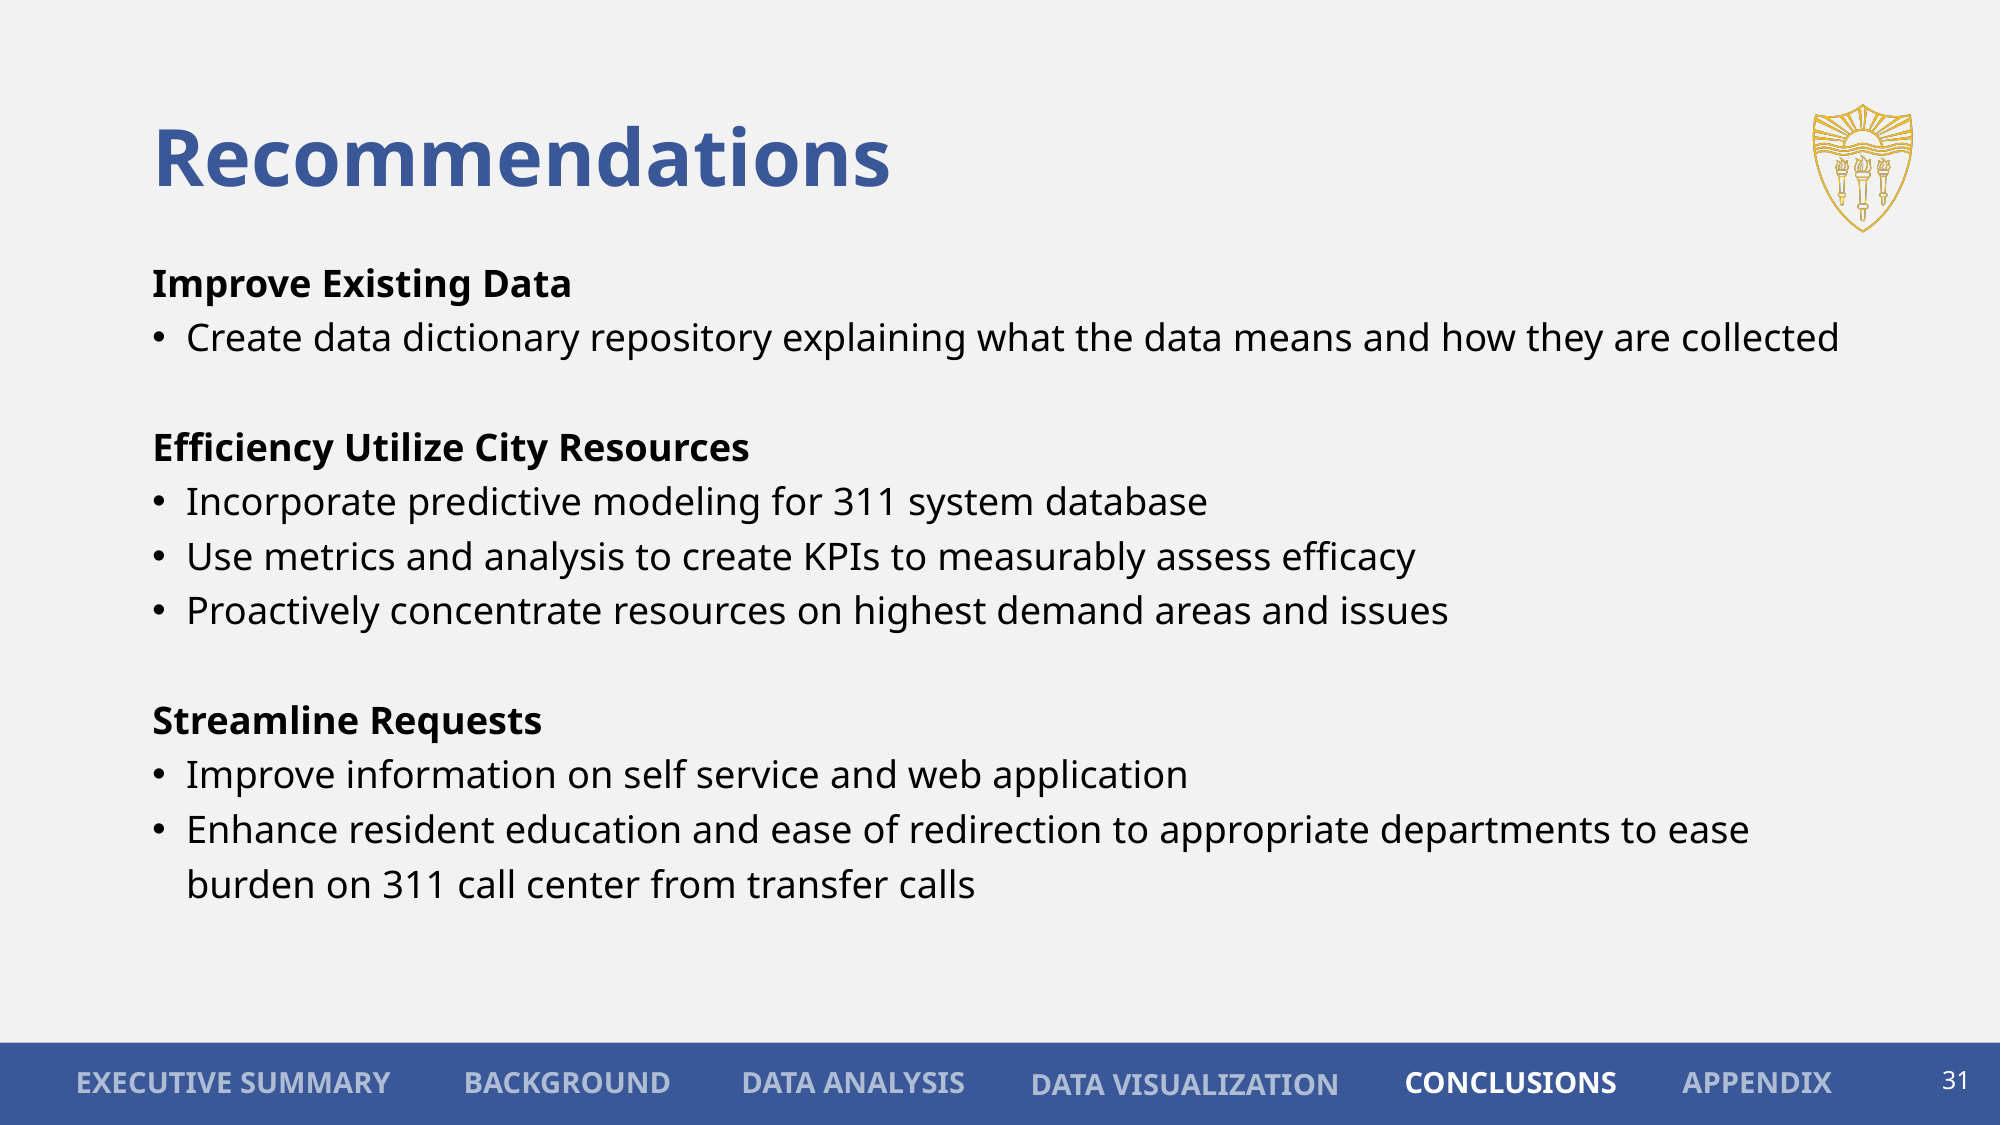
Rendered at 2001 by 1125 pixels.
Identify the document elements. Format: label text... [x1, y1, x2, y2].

title Recommendations [137, 52, 1863, 242]
text_box DATA VISUALIZATION [1015, 1058, 1355, 1109]
text_box EXECUTIVE SUMMARY [60, 1057, 407, 1108]
text_box APPENDIX [1667, 1057, 1848, 1108]
picture [1863, 85, 1945, 250]
text_box BACKGROUND [448, 1057, 687, 1108]
text_box DATA ANALYSIS [726, 1057, 981, 1108]
text_box CONCLUSIONS [1389, 1057, 1632, 1108]
slide_number 31 [1535, 1051, 1986, 1112]
list Improve Existing Data Create data dictionary repository explaining what the data means and how they are collected Efficiency Utilize City Resources Incorporate predictive modeling for 311 system database Use metrics and analysis to create KPIs to measurably assess efficacy Proactively concentrate resources on highest demand areas and issues Streamline Requests Improve information on self service and web application Enhance resident education and ease of redirection to appropriate departments to ease burden on 311 call center from transfer calls [137, 242, 1863, 957]
